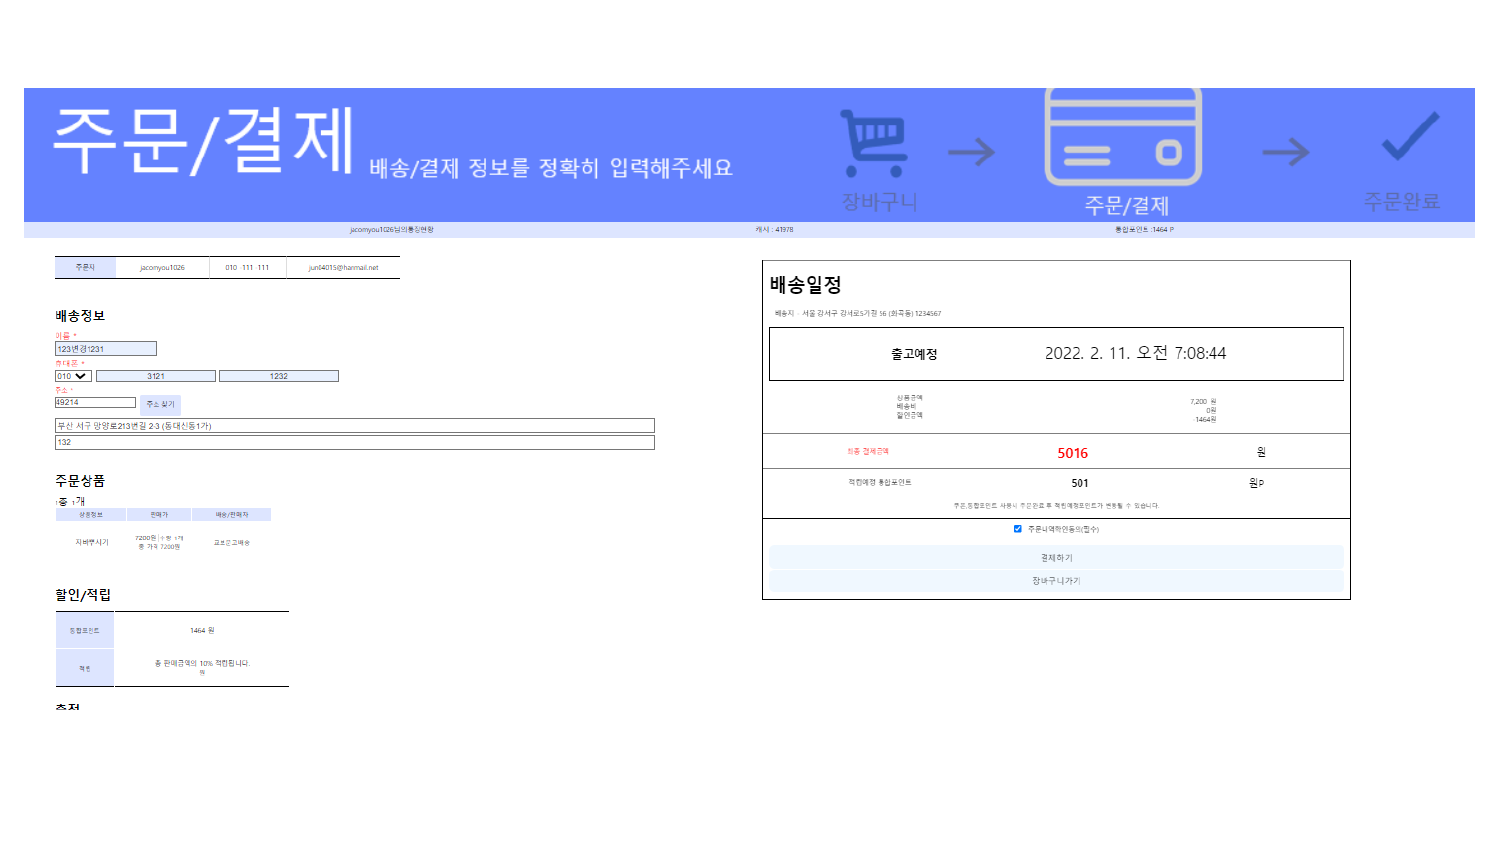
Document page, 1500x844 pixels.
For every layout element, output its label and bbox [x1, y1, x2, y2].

picture [24, 88, 1476, 710]
